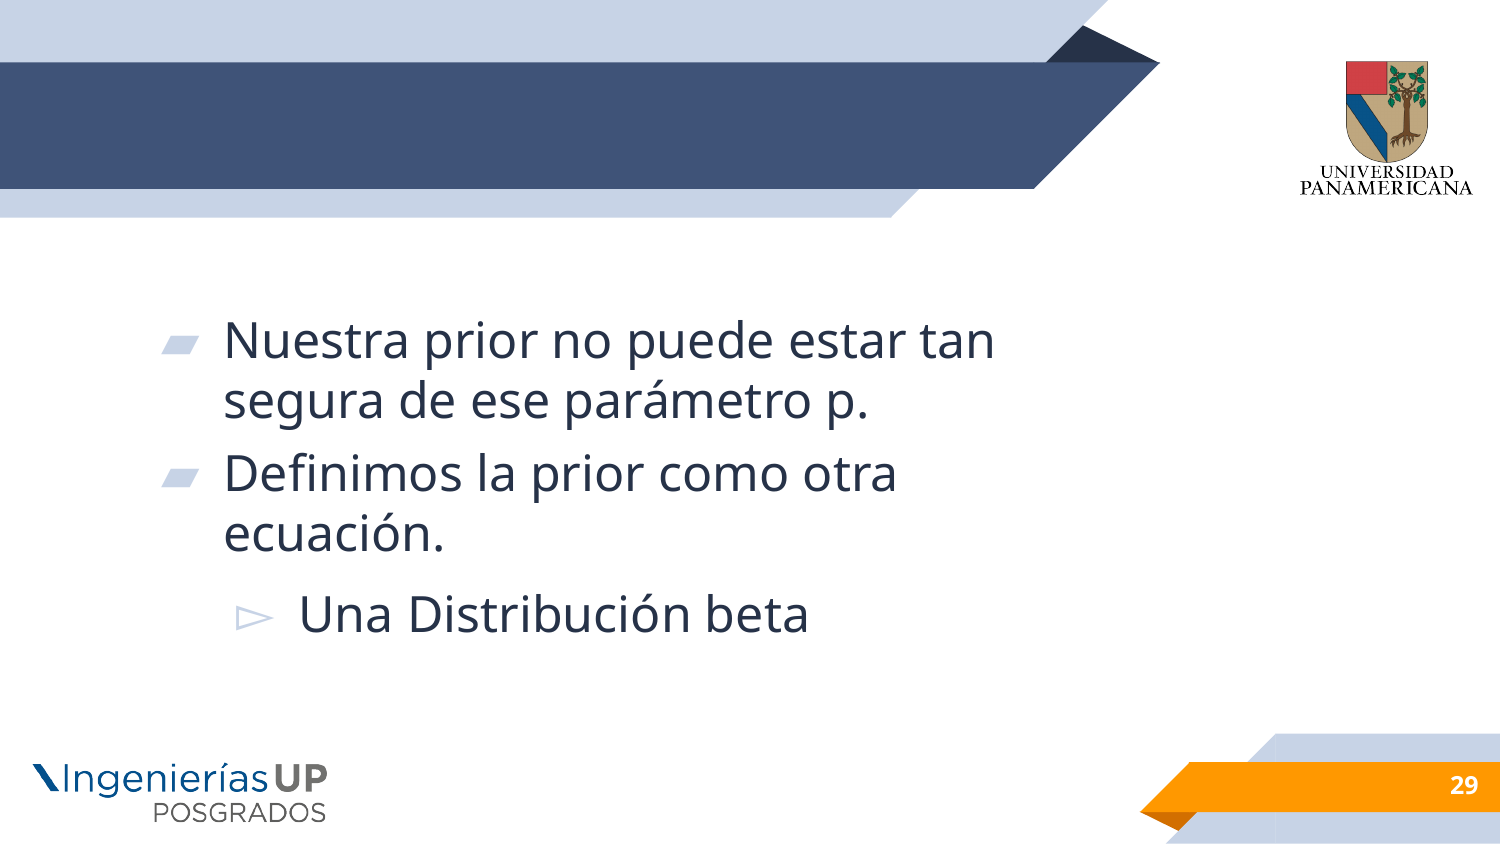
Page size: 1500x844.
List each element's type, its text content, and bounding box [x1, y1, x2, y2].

picture [15, 737, 344, 844]
picture [1286, 44, 1490, 210]
slide_number 29 [1249, 760, 1494, 813]
list Nuestra prior no puede estar tan segura de ese parámetro p. Definimos la prior como otra ecuación. Una Distribución beta [133, 217, 1140, 734]
